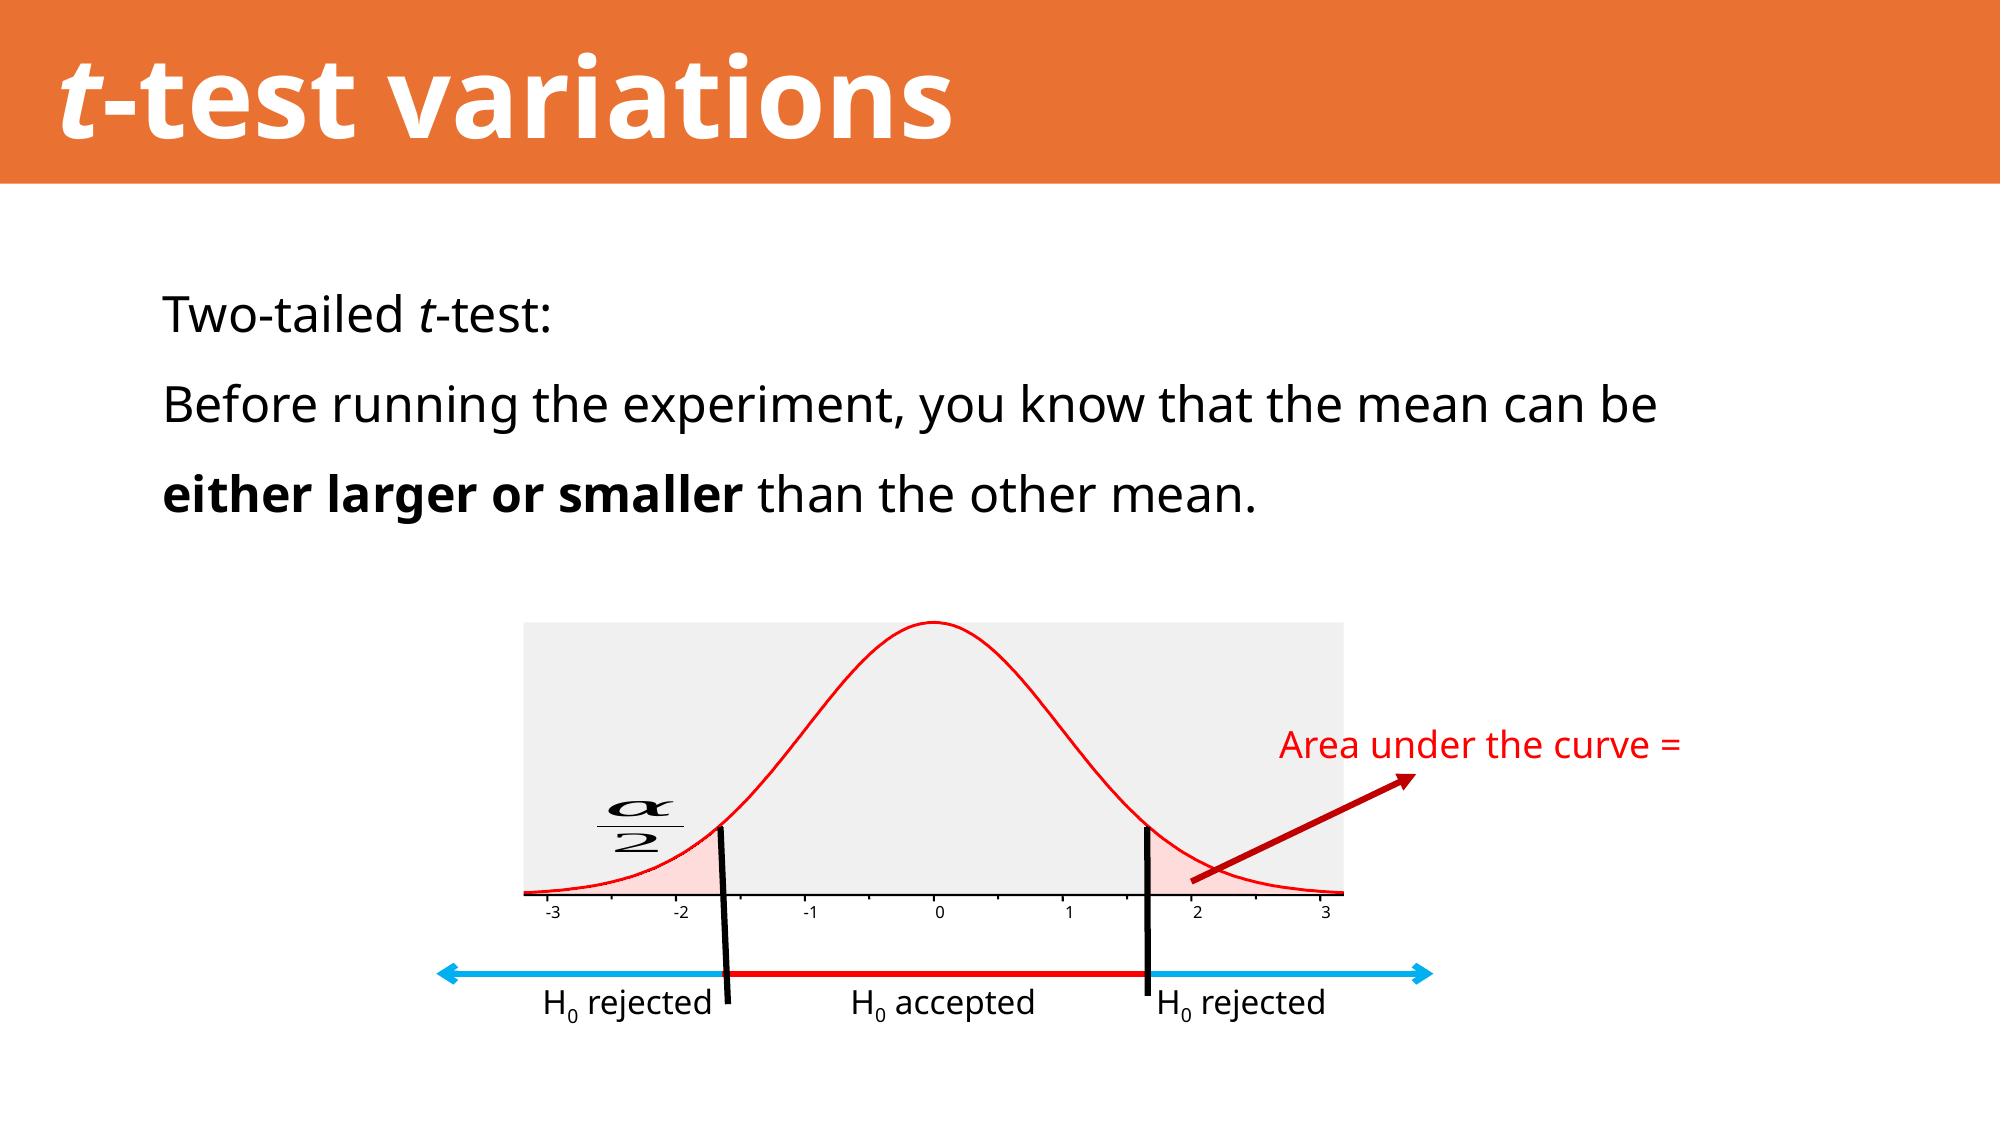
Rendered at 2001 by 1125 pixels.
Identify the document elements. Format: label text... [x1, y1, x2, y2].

text_box H0 rejected [1141, 975, 1342, 1034]
text_box [718, 622, 1147, 893]
text_box [523, 622, 925, 892]
text_box 2 [1193, 902, 1203, 923]
text_box t-test variations [41, 0, 1767, 171]
text_box Two-tailed t-test: Before running the experiment, you know that the mean can be either larger or smaller than the other mean. [147, 245, 1755, 531]
text_box 0 [935, 902, 946, 923]
text_box H0 accepted [835, 975, 1051, 1034]
text_box -3 [545, 902, 562, 923]
text_box -2 [674, 902, 690, 923]
text_box [1265, 883, 1344, 892]
text_box [942, 622, 1344, 855]
text_box [523, 828, 719, 893]
text_box -1 [803, 902, 819, 923]
text_box 3 [1321, 902, 1332, 923]
text_box [0, 0, 2000, 185]
text_box [1151, 828, 1344, 893]
text_box 1 [1065, 902, 1075, 923]
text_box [1190, 773, 1417, 883]
text_box H0 rejected [527, 975, 728, 1035]
